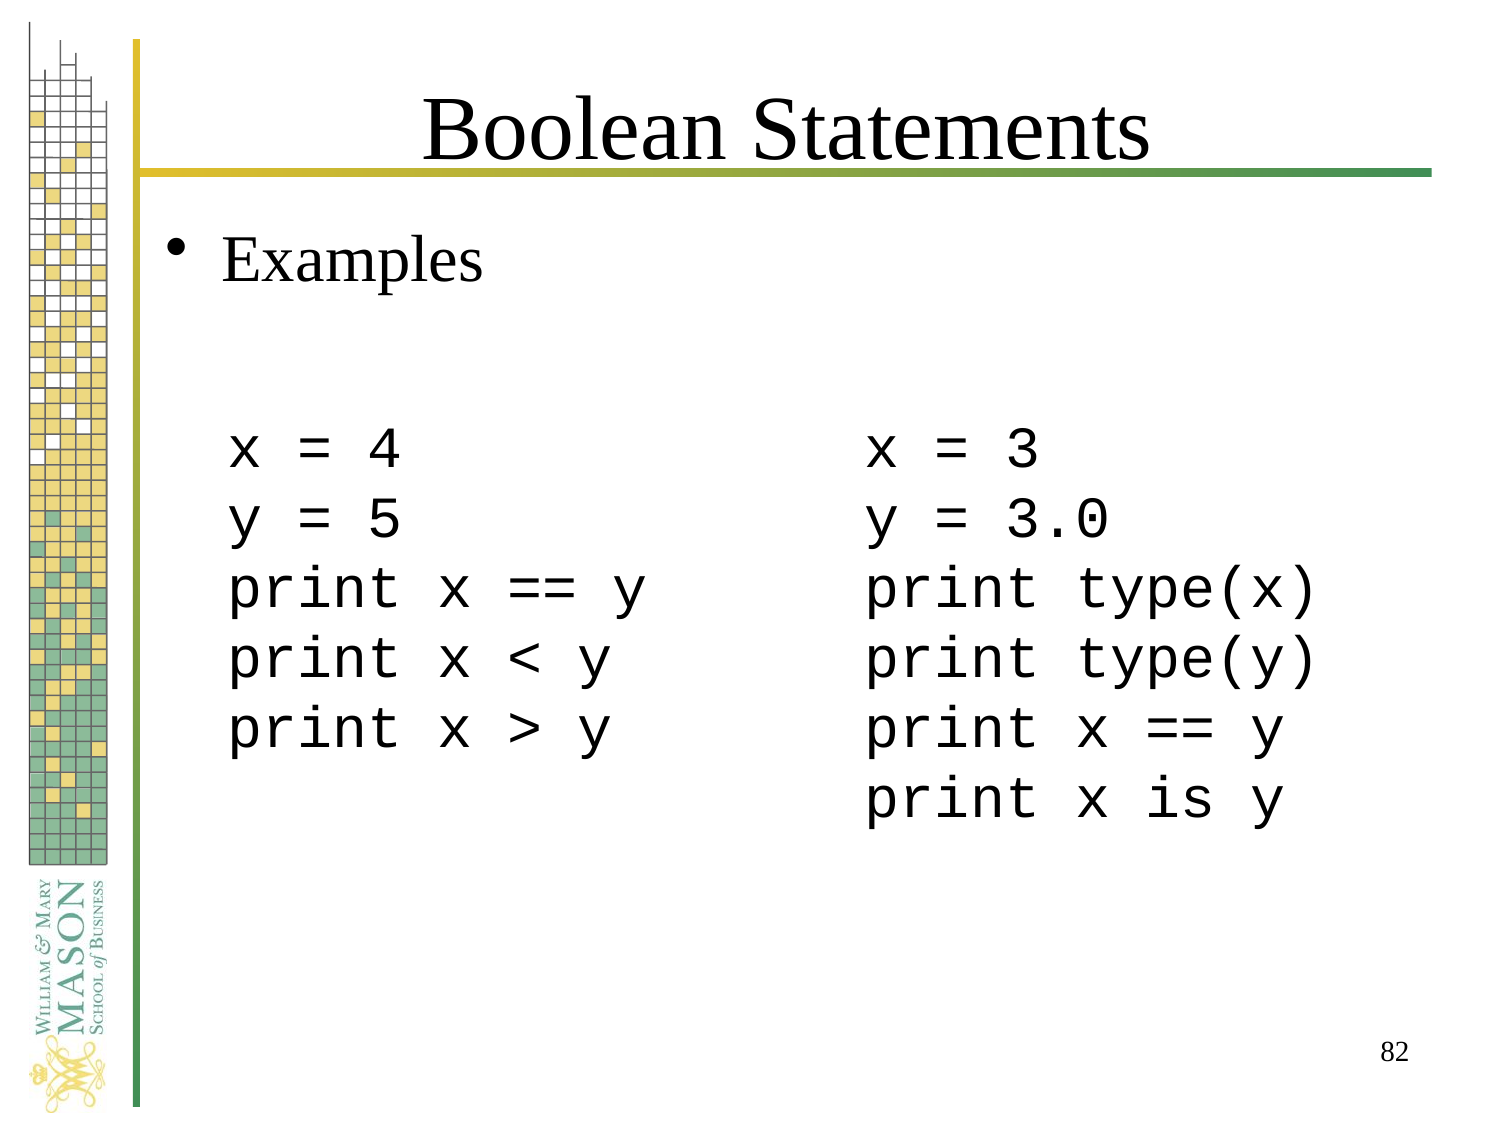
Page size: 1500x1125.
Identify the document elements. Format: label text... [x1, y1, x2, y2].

title Naming Variables [29, 879, 107, 1113]
text_box x = 4 y = 5 print x == y print x < y print x > y [212, 401, 663, 767]
title Boolean Statements [150, 45, 1425, 200]
list Examples [150, 207, 1425, 975]
text_box x = 3 y = 3.0 print type(x) print type(y) print x == y print x is y [850, 401, 1336, 837]
slide_number 82 [1048, 1024, 1426, 1103]
